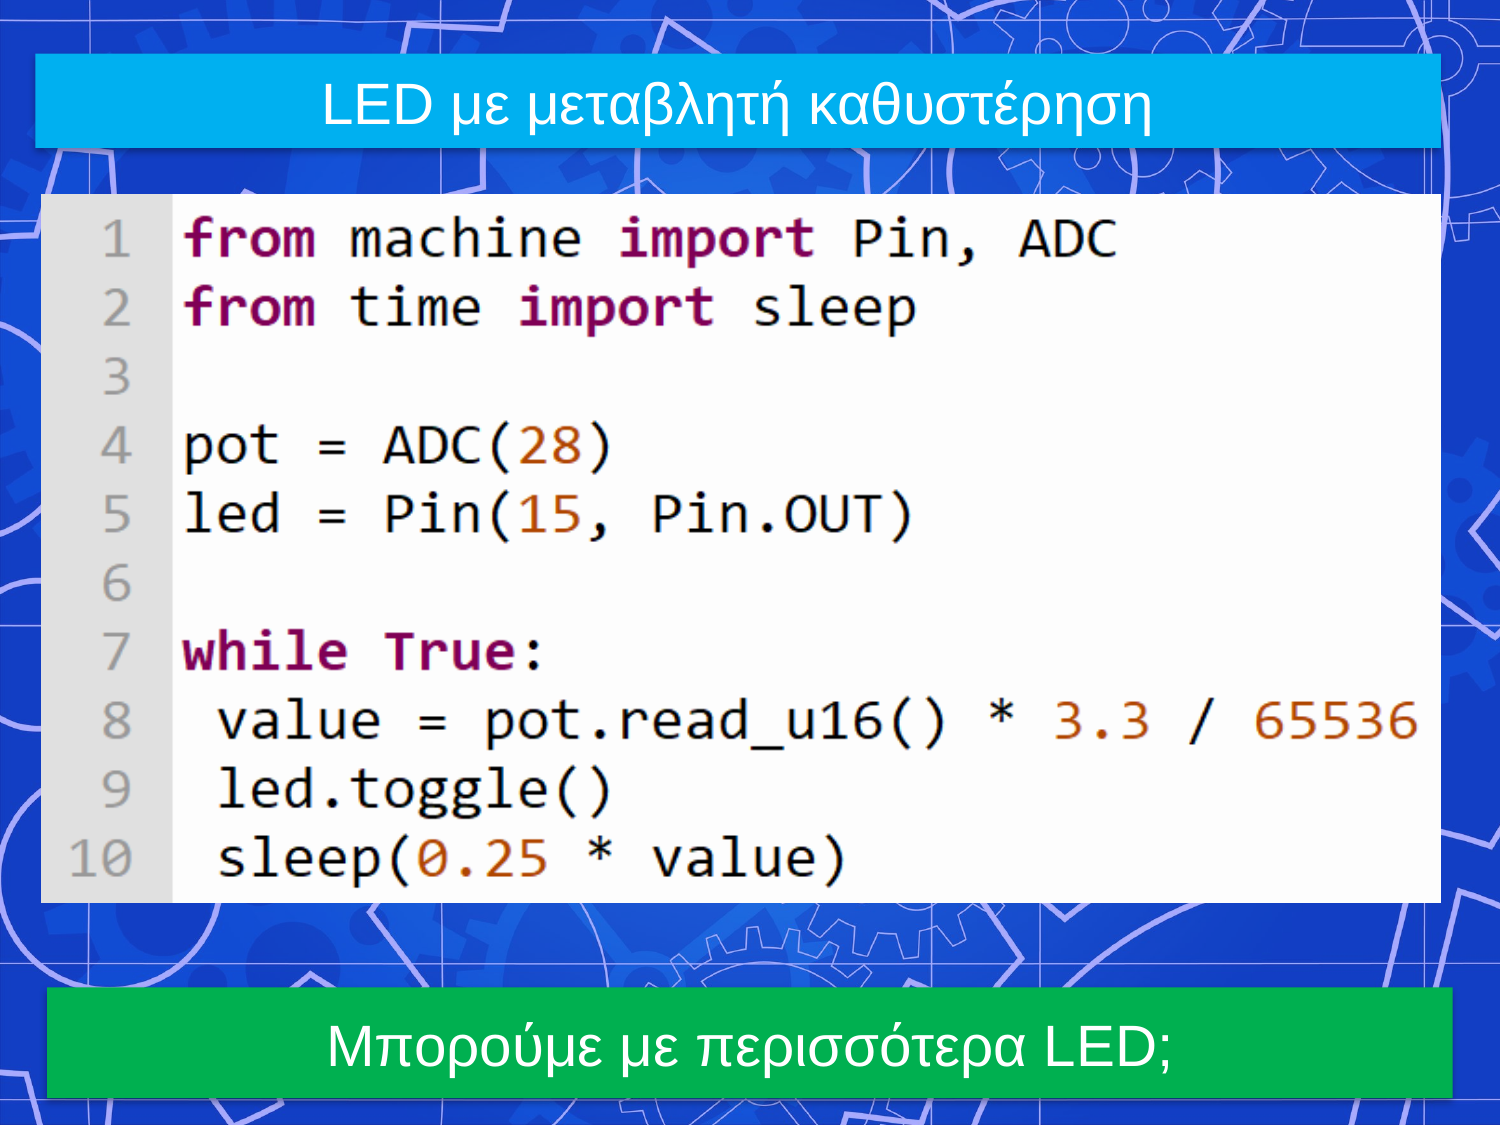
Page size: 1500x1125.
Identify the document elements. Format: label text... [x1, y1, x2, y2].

text_box LED με μεταβλητή καθυστέρηση [33, 51, 1443, 150]
text_box Μπορούμε με περισσότερα LED; [45, 985, 1455, 1100]
picture [0, 0, 1500, 1125]
